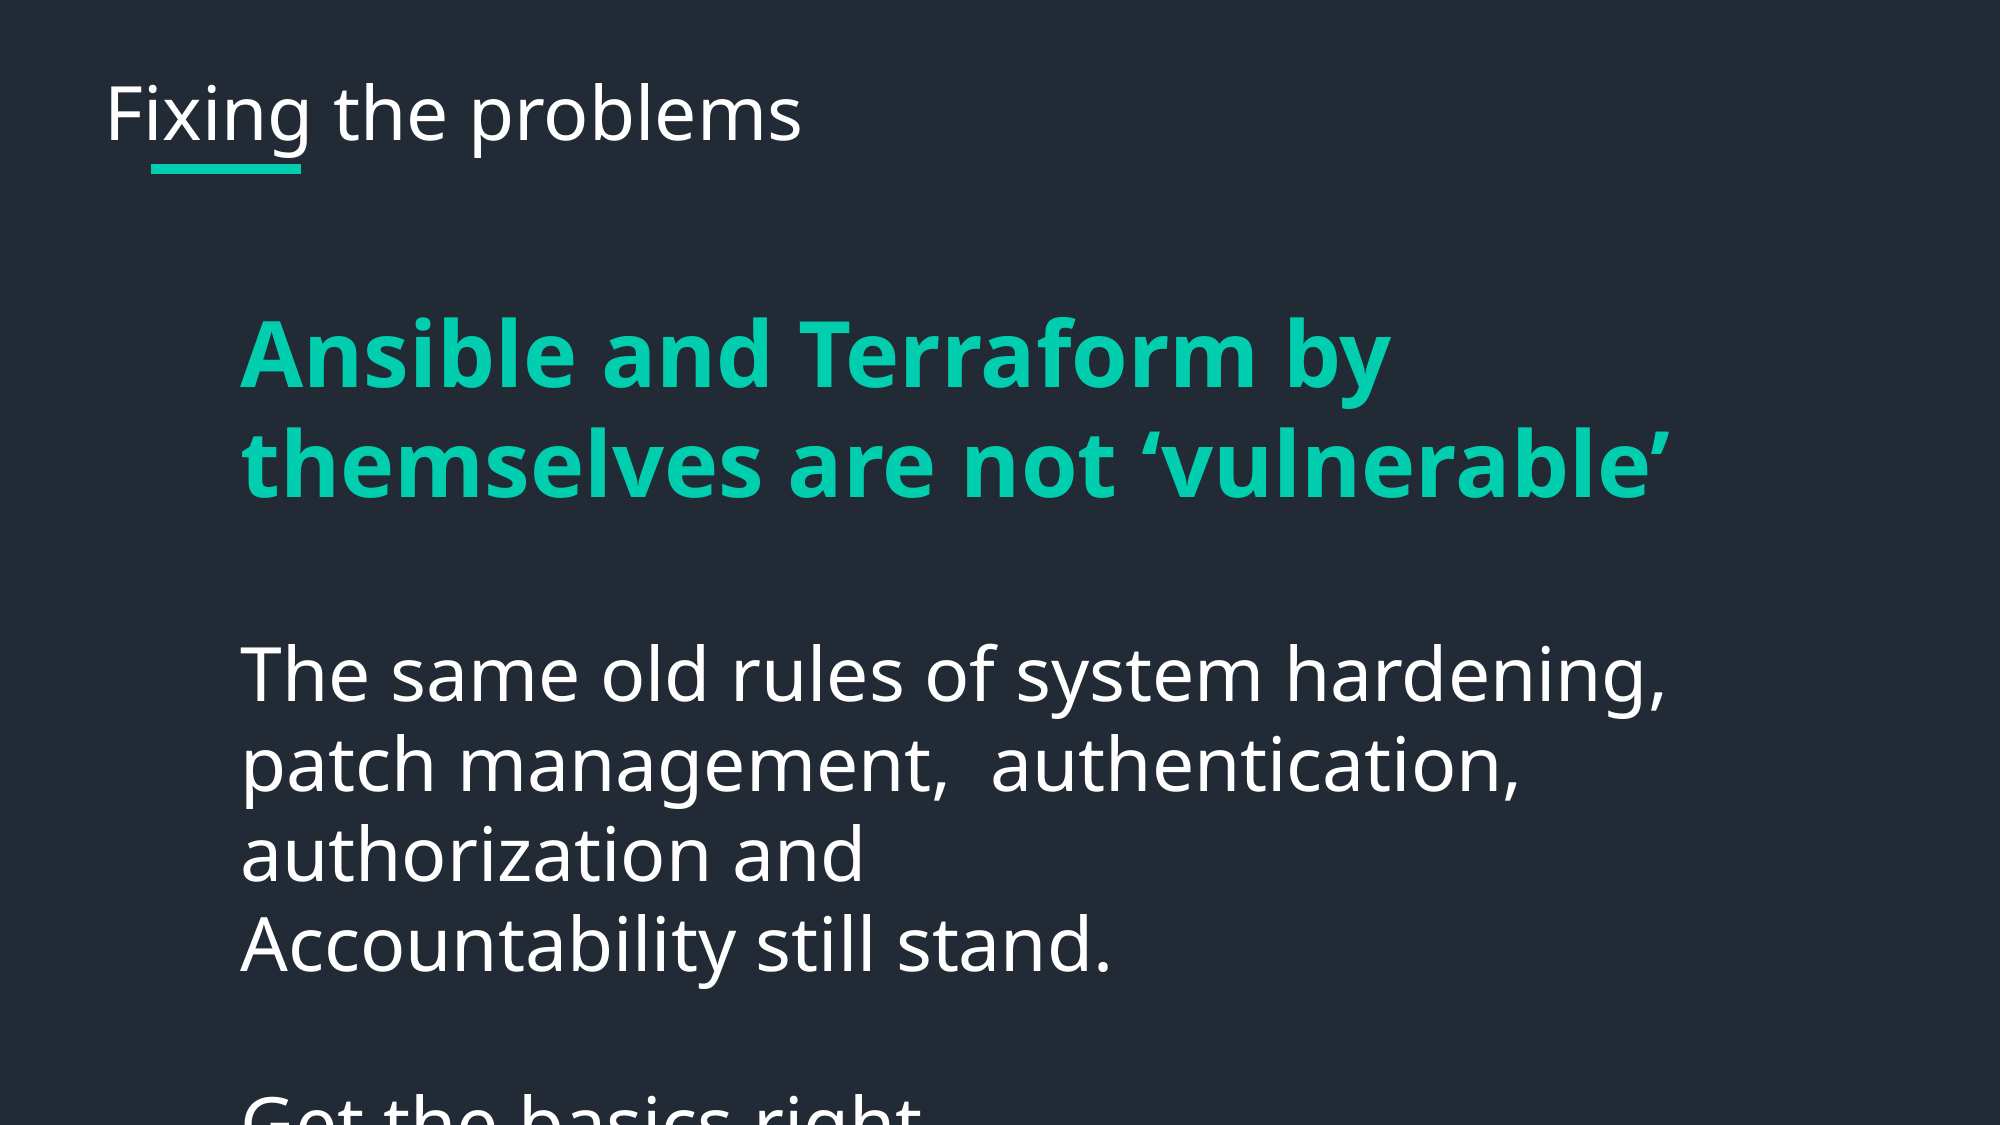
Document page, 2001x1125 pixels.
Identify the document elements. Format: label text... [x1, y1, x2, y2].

text_box Fixing the problems [89, 58, 819, 164]
text_box Ansible and Terraform by themselves are not ‘vulnerable’ The same old rules of system hardening, patch management, authentication, authorization and Accountability still stand. Get the basics right … [225, 288, 1835, 1125]
